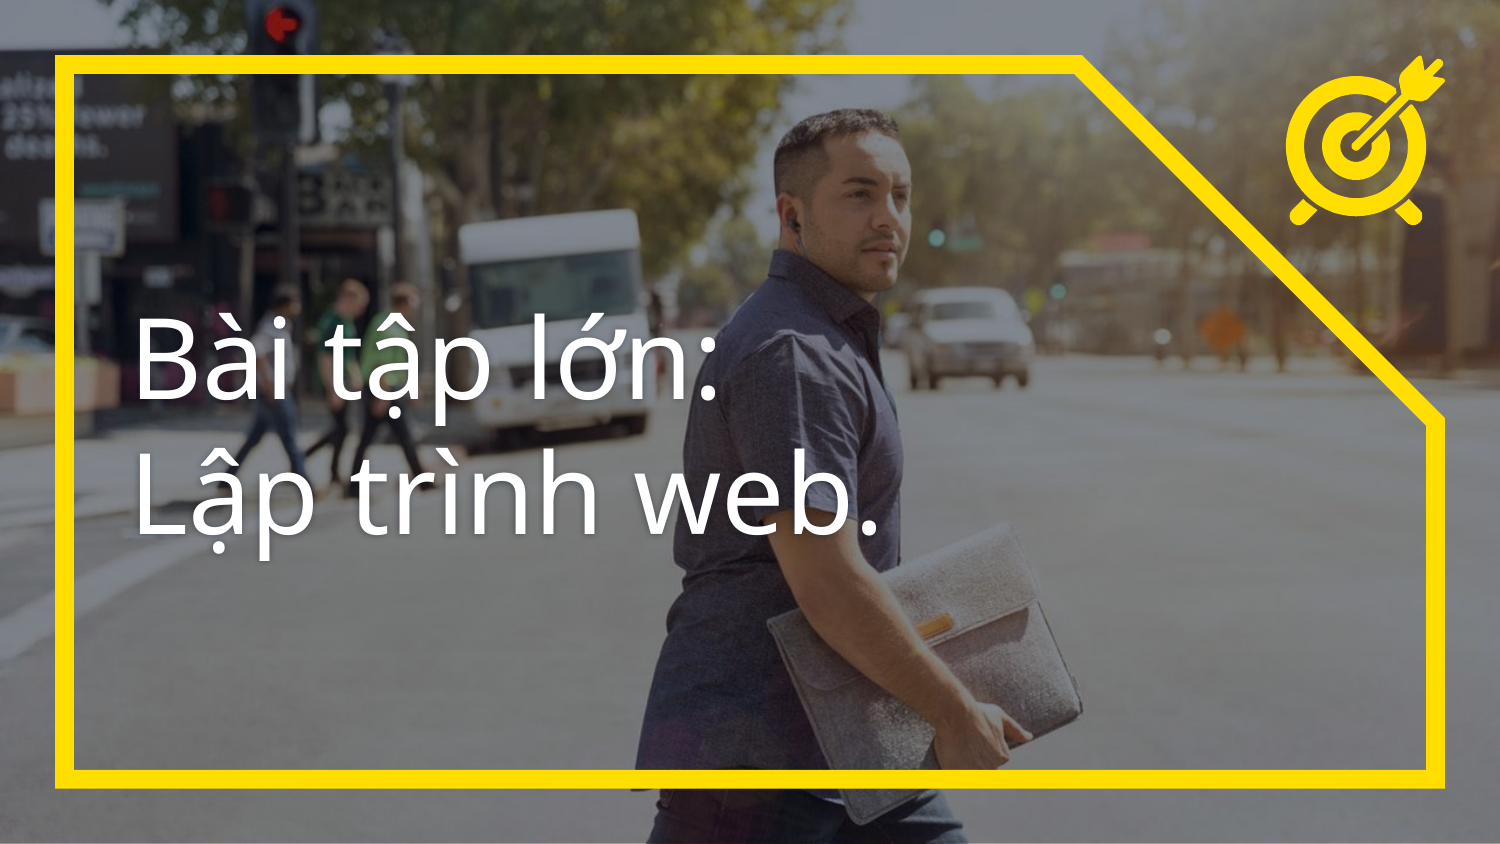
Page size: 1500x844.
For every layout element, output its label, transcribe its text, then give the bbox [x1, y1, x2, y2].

picture [0, 0, 1500, 844]
title Bài tập lớn: Lập trình web. [129, 245, 1073, 599]
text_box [1285, 55, 1446, 226]
